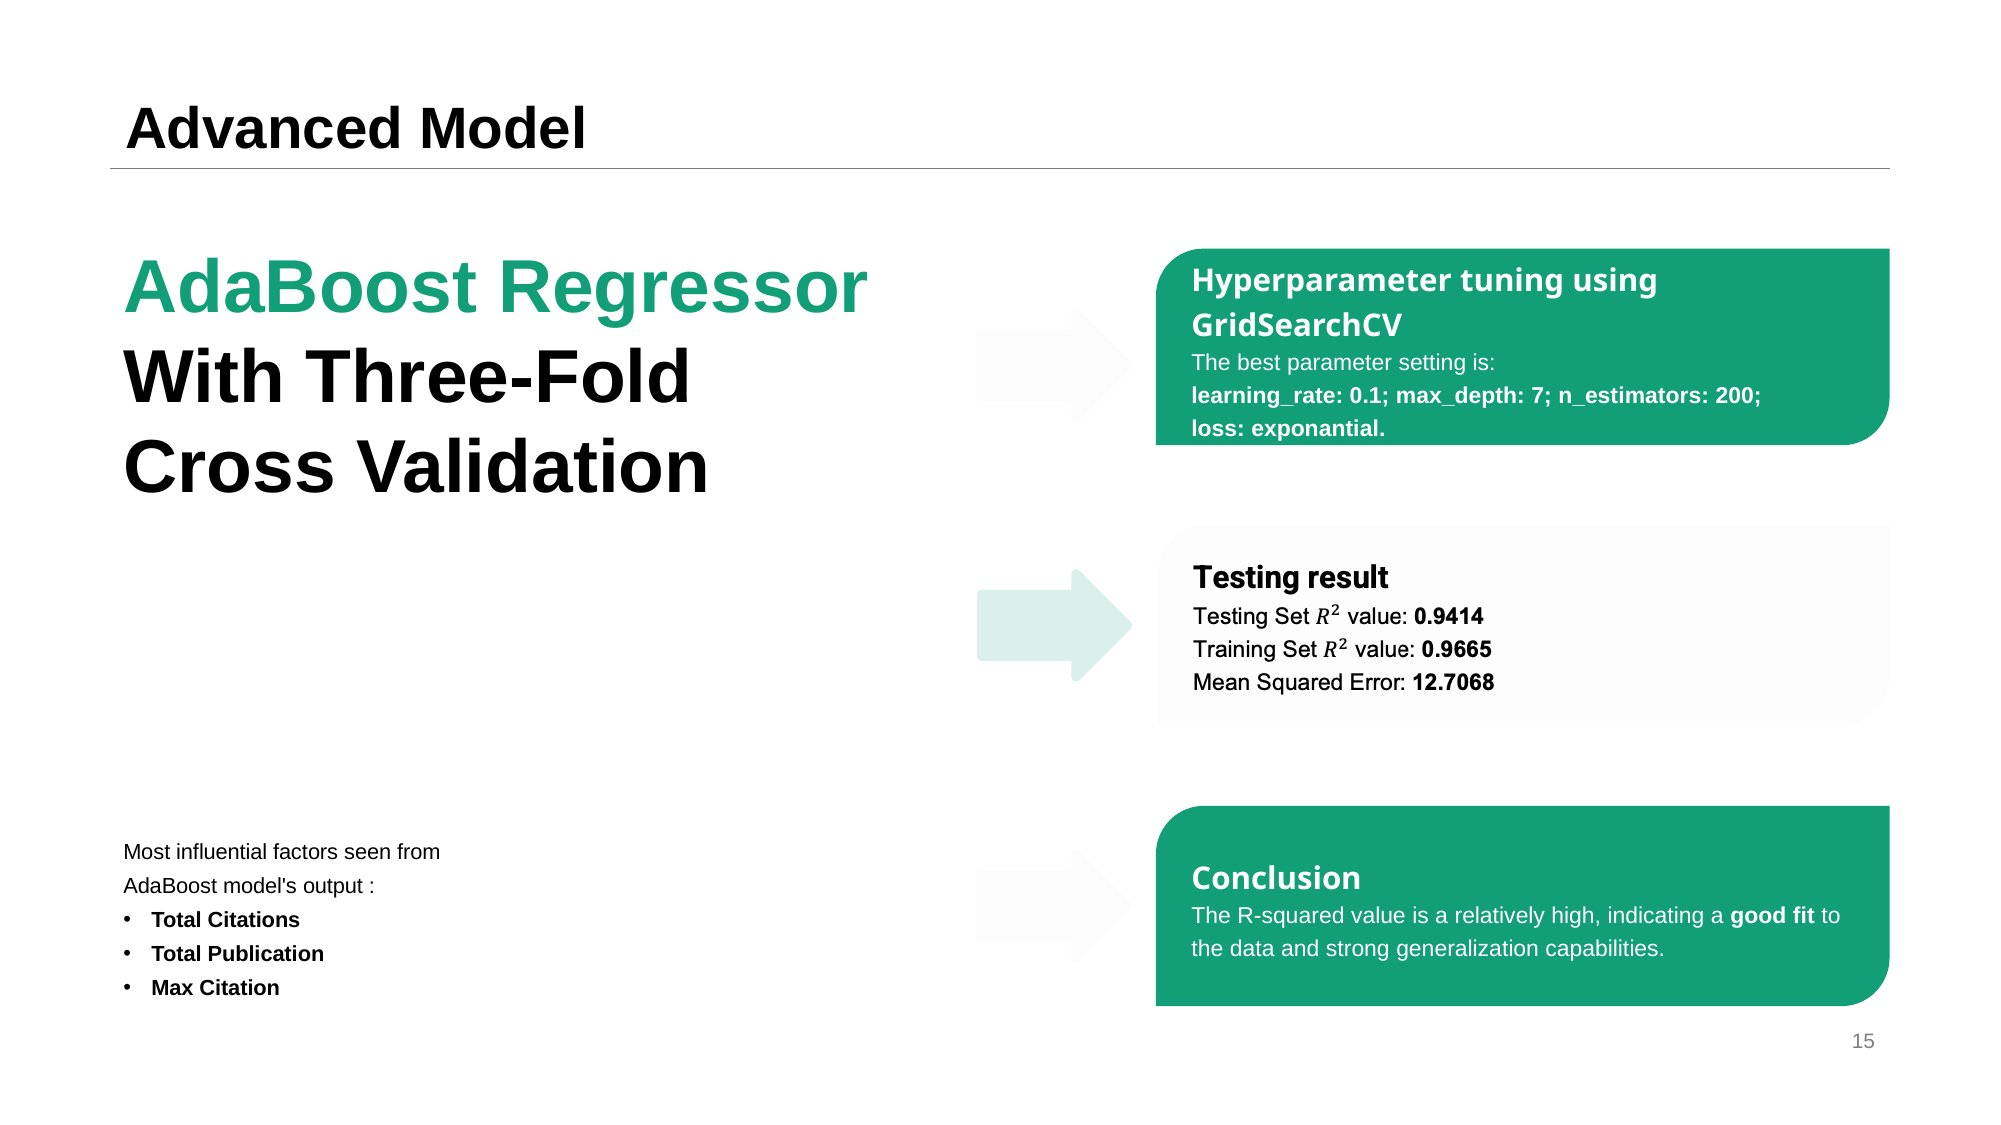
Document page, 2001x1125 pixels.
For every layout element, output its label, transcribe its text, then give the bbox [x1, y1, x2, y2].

slide_number 15 [1412, 1023, 1890, 1058]
title Advanced Model [109, 0, 1890, 169]
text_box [108, 226, 1890, 1007]
